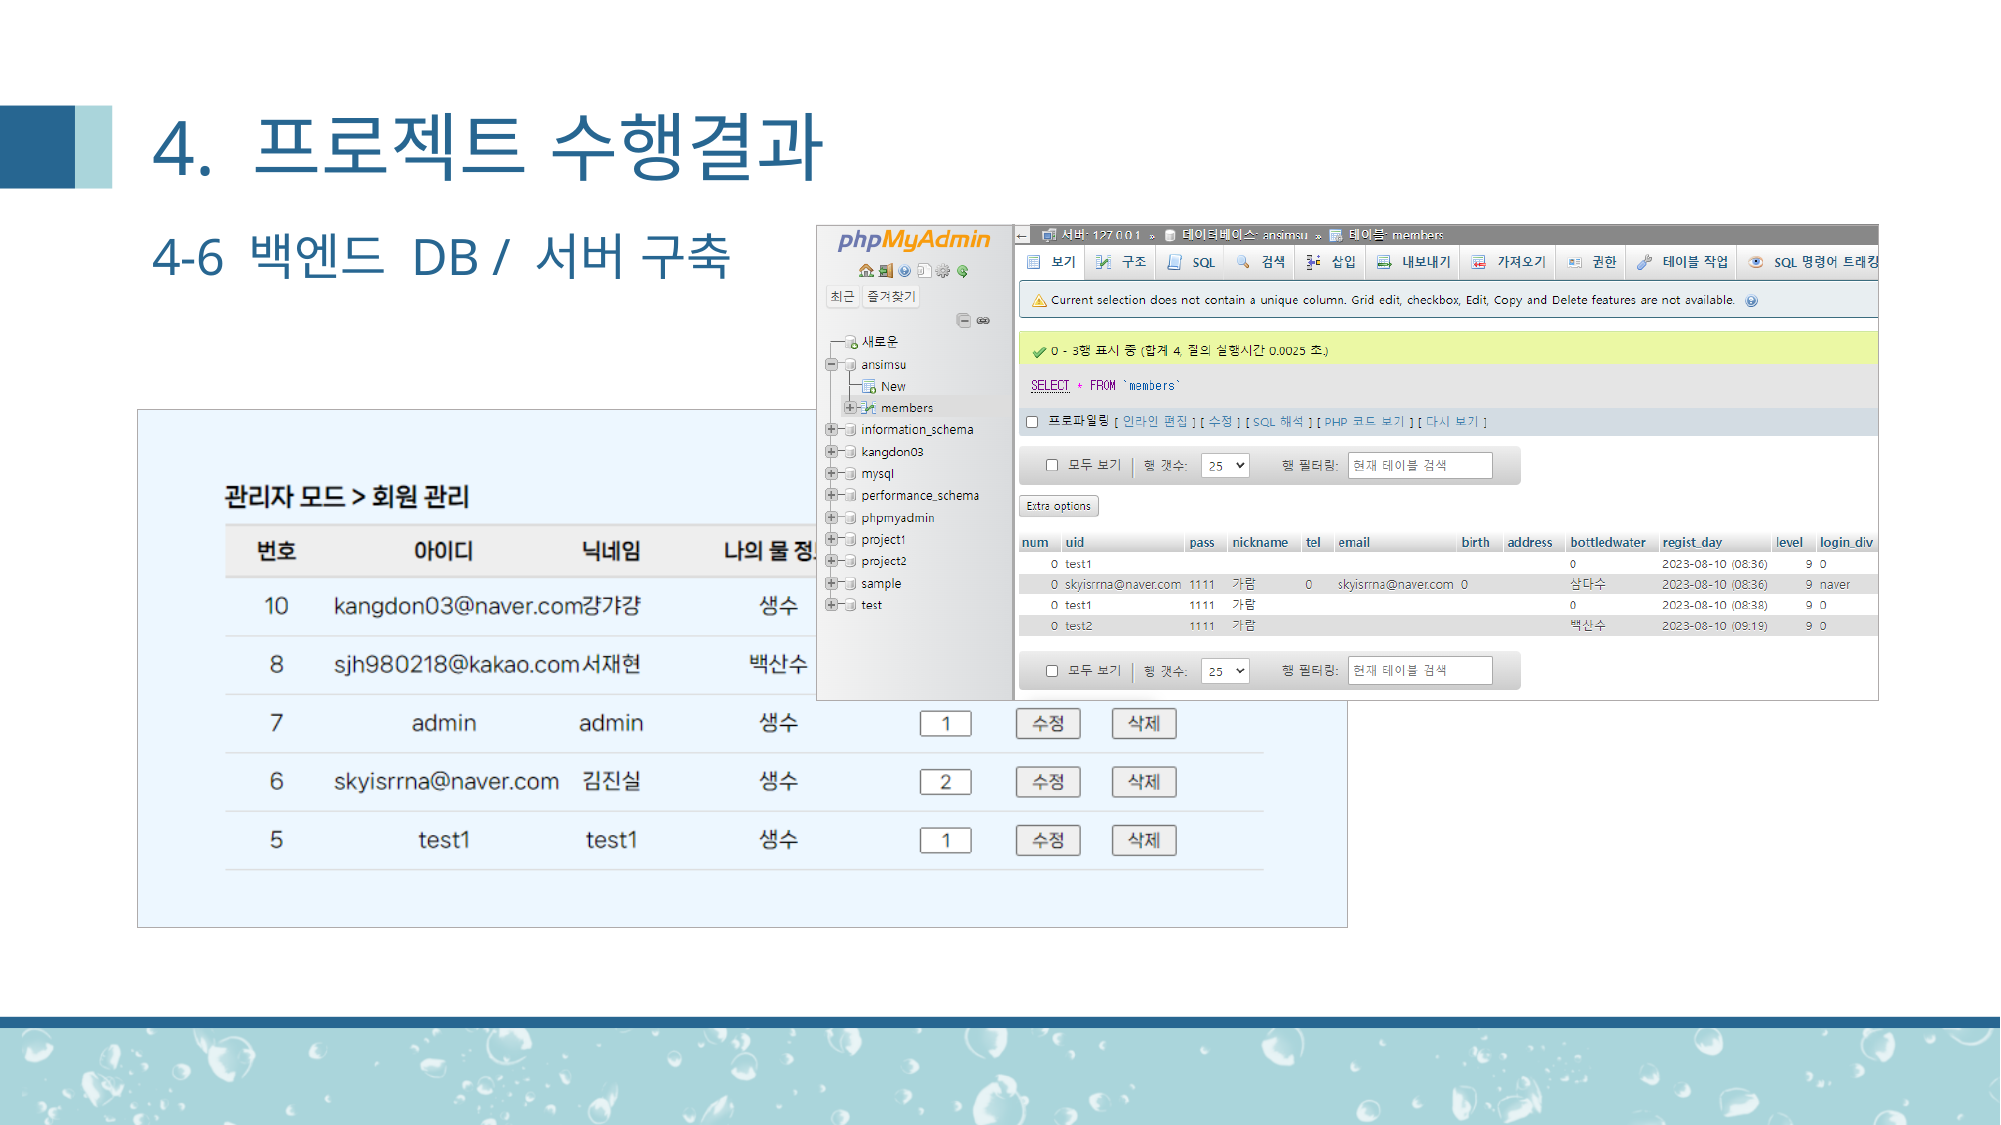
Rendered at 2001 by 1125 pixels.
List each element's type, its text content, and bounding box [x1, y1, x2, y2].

title 4. 프로젝트 수행결과 [137, 100, 1863, 203]
picture [0, 0, 2000, 1125]
list 4-6 백엔드 DB / 서버 구축 [137, 225, 815, 295]
